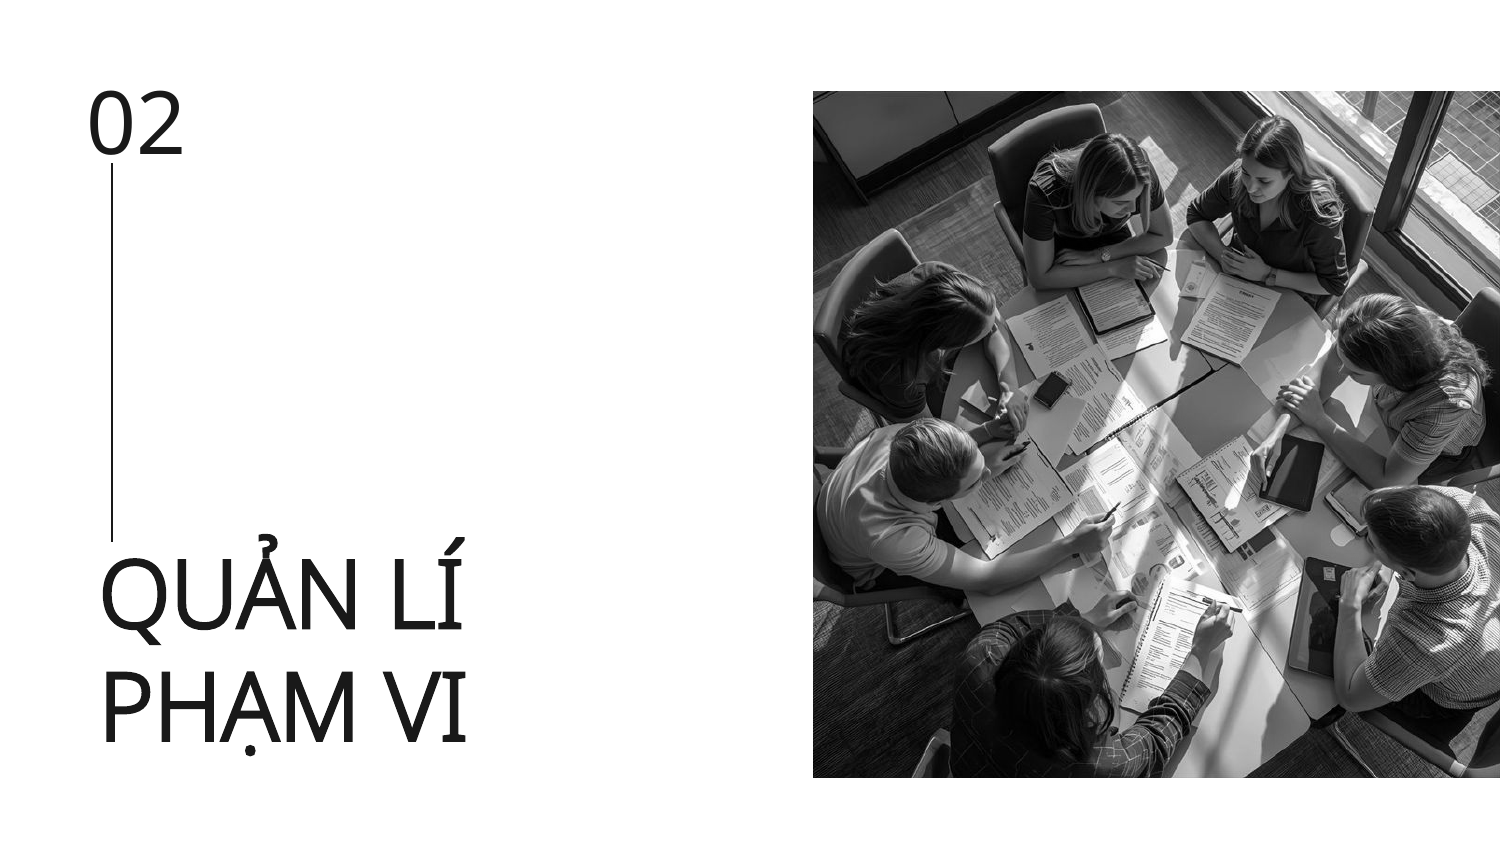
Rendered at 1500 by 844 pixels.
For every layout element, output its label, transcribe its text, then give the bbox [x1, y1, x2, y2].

title QUẢN LÍ PHẠM VI [83, 518, 591, 769]
picture [813, 90, 1500, 779]
title 02 [71, 75, 291, 187]
